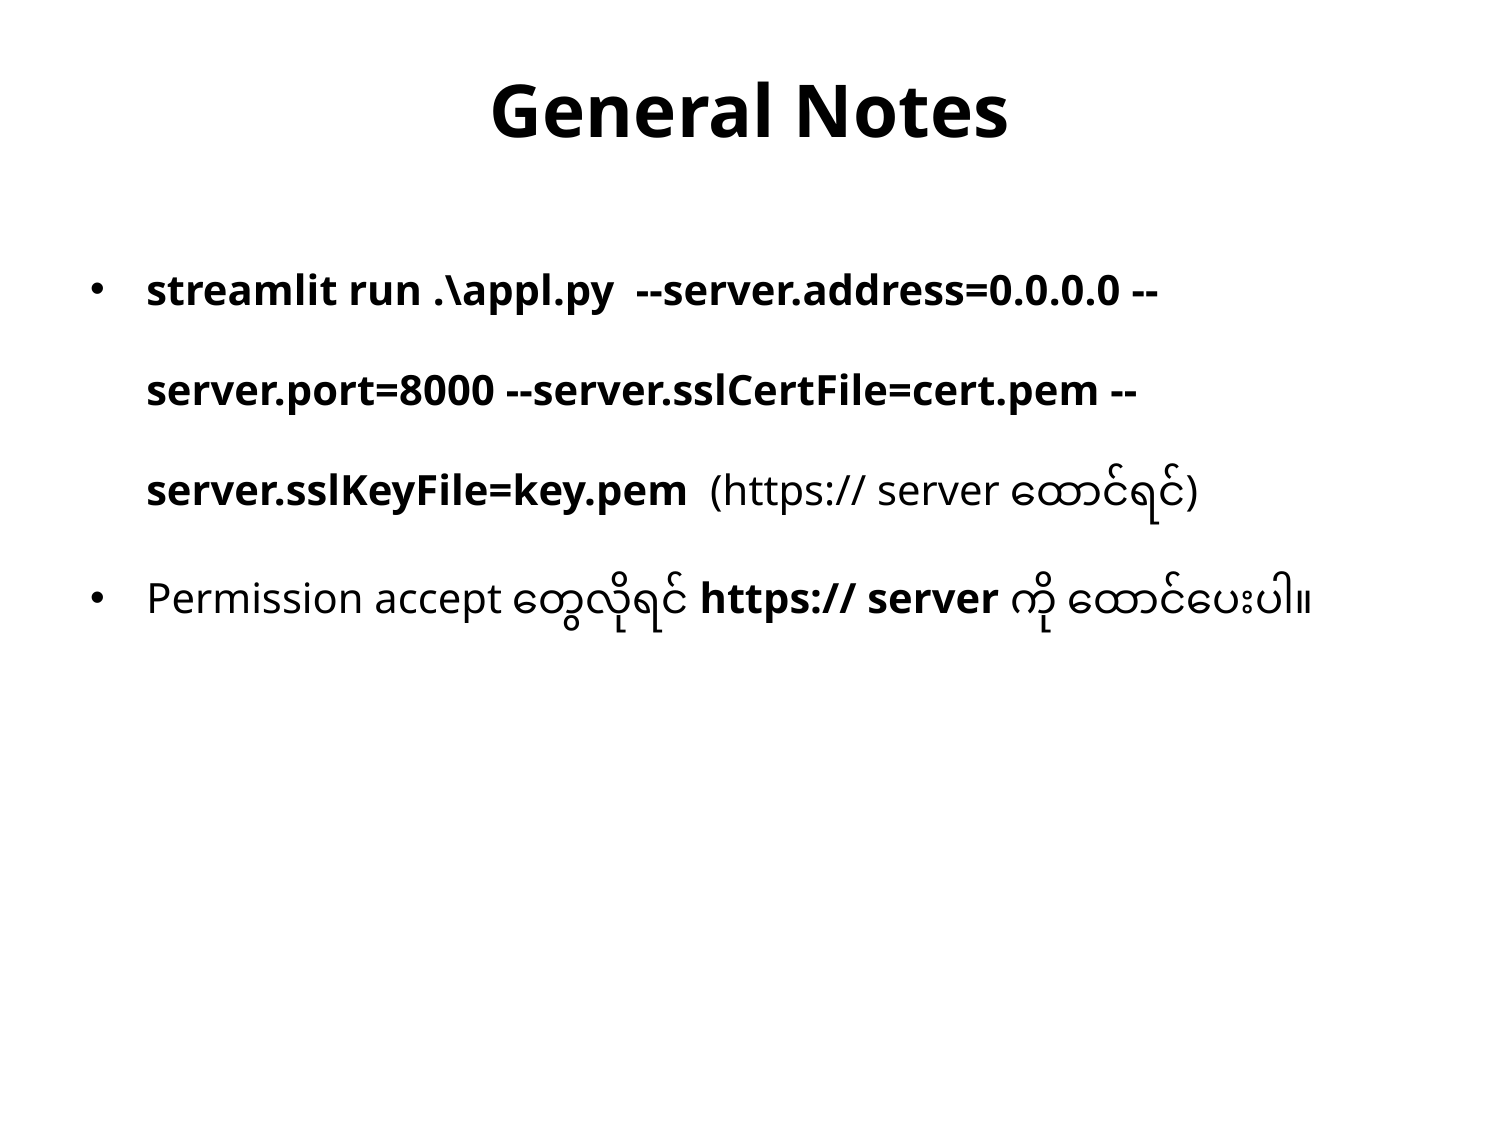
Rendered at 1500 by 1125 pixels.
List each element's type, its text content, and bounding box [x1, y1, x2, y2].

list streamlit run .\appl.py --server.address=0.0.0.0 --server.port=8000 --server.sslCertFile=cert.pem --server.sslKeyFile=key.pem (https:// server ထောင်ရင်) Permission accept တွေလိုရင် https:// server ကို ထောင်ပေးပါ။ [75, 205, 1425, 949]
title General Notes [75, 45, 1425, 172]
